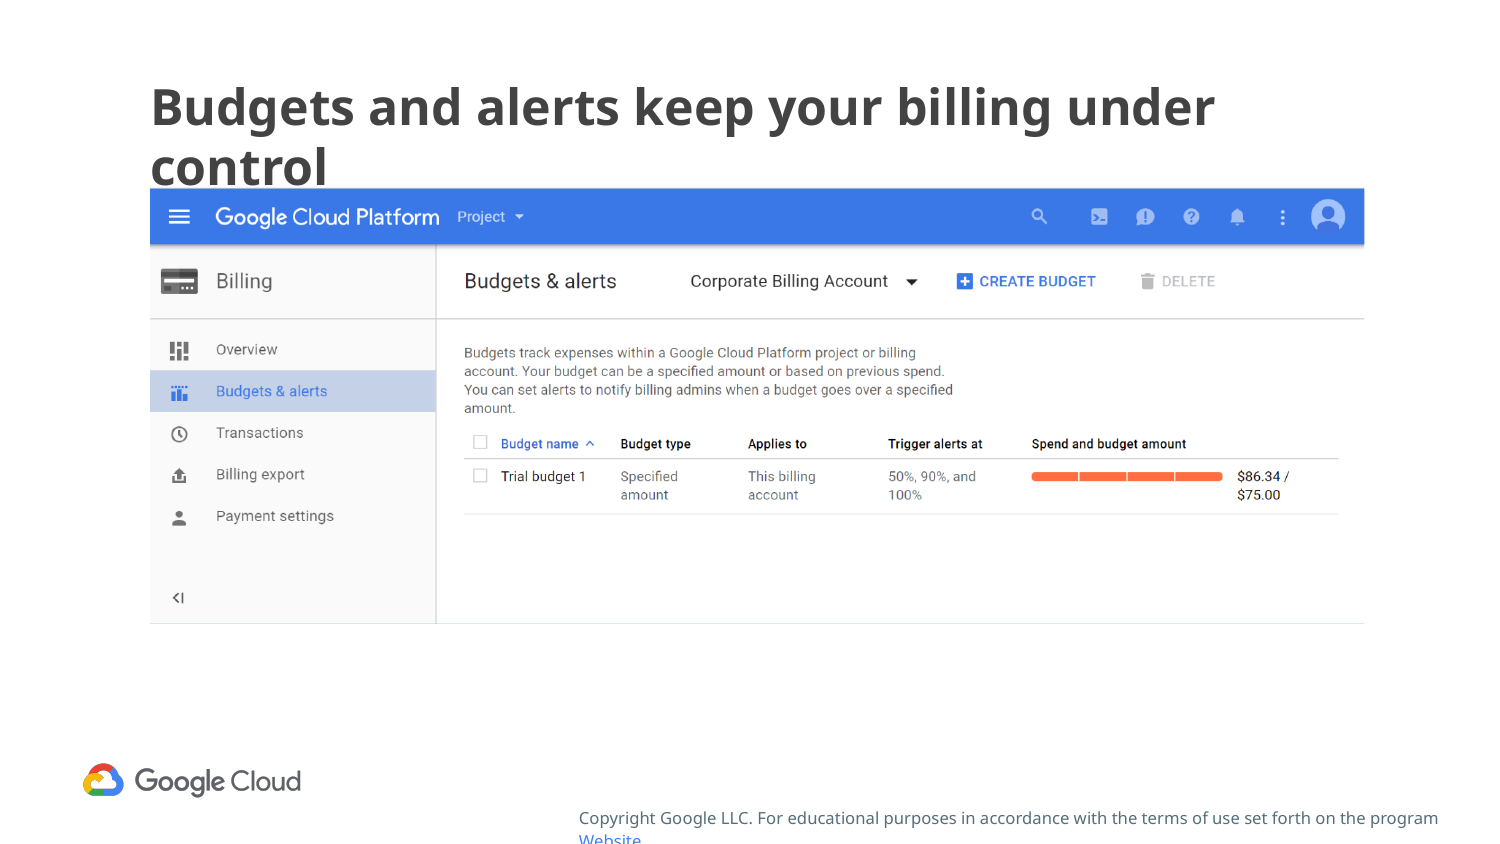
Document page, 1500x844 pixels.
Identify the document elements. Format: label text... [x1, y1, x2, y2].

picture [149, 187, 1365, 625]
picture [82, 759, 301, 801]
text_box Copyright Google LLC. For educational purposes in accordance with the terms of use set forth on the program Website. [564, 789, 1493, 833]
title Budgets and alerts keep your billing under control [150, 75, 1350, 164]
